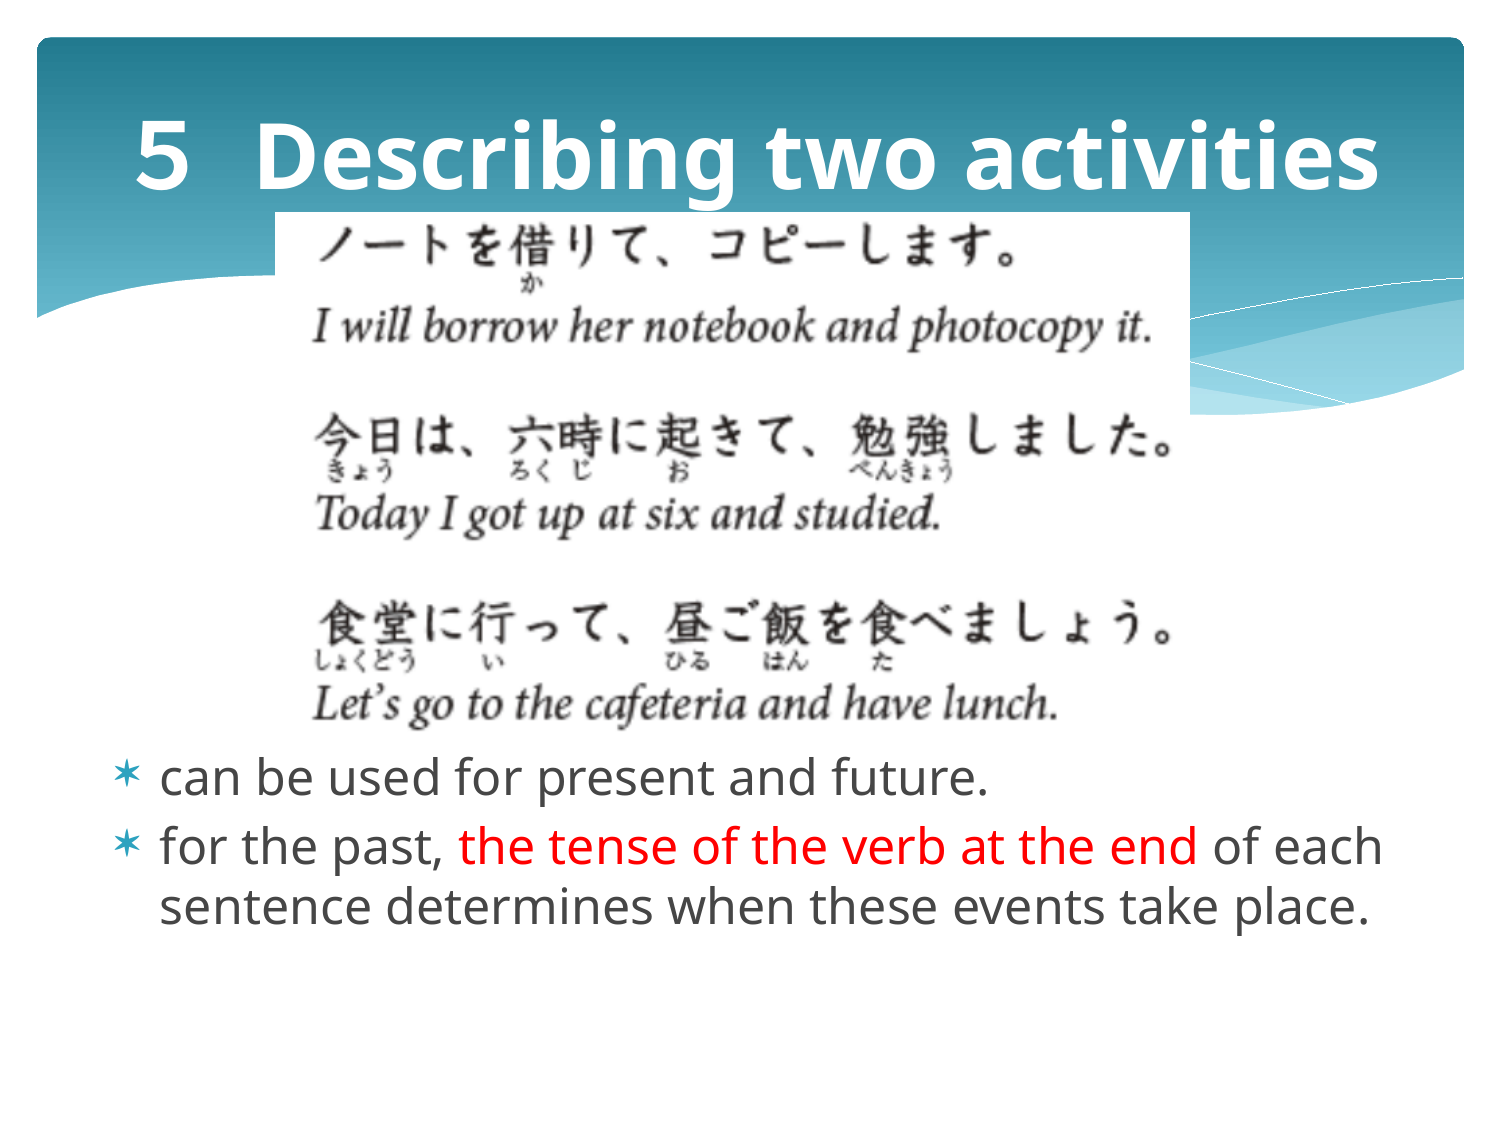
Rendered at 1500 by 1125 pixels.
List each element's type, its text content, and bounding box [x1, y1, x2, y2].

picture [274, 212, 1190, 751]
list can be used for present and future. for the past, the tense of the verb at the end of each sentence determines when these events take place. [99, 737, 1450, 1088]
title ５ Describing two activities [75, 55, 1425, 250]
